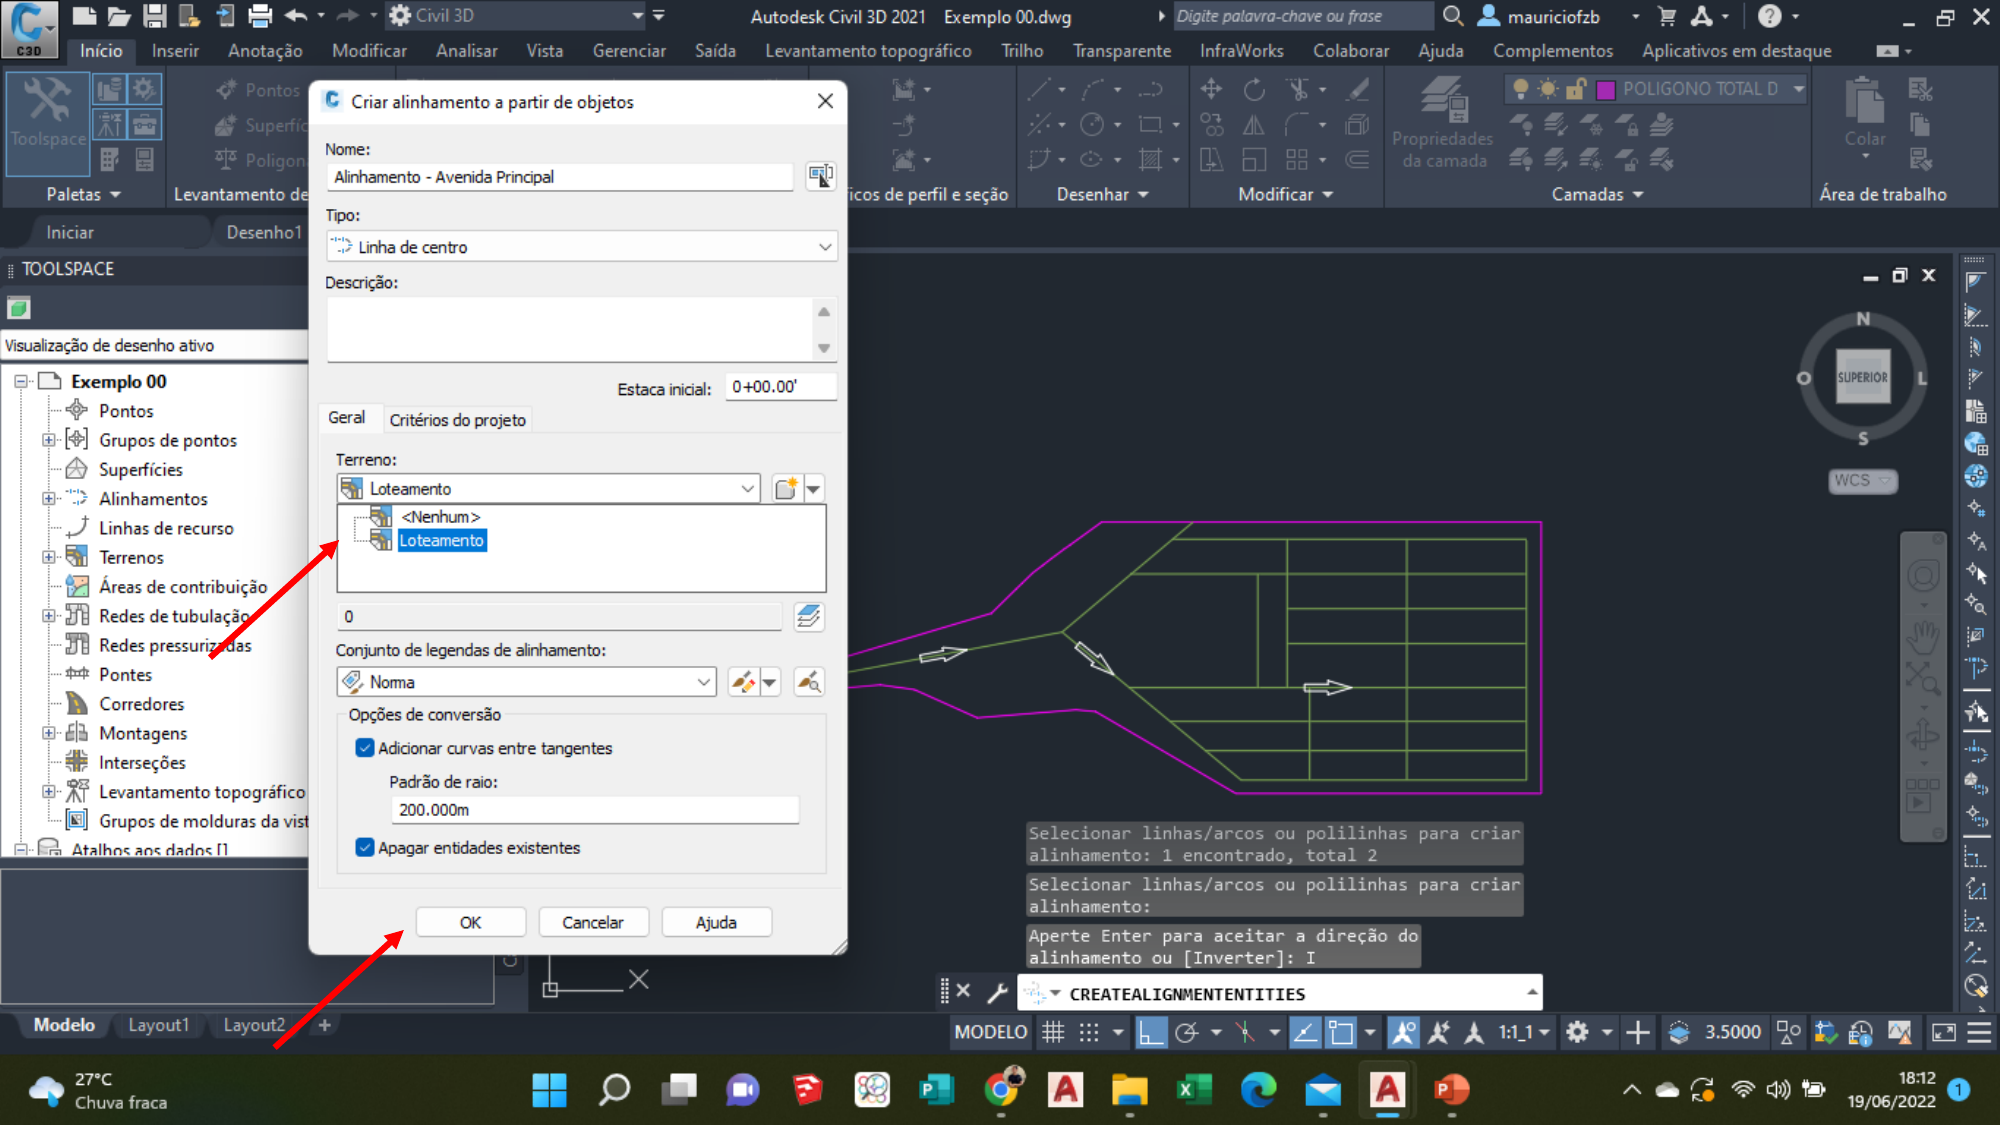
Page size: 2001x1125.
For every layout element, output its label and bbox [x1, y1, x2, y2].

picture [0, 0, 2000, 1125]
text_box [274, 929, 404, 1048]
text_box [209, 539, 340, 658]
